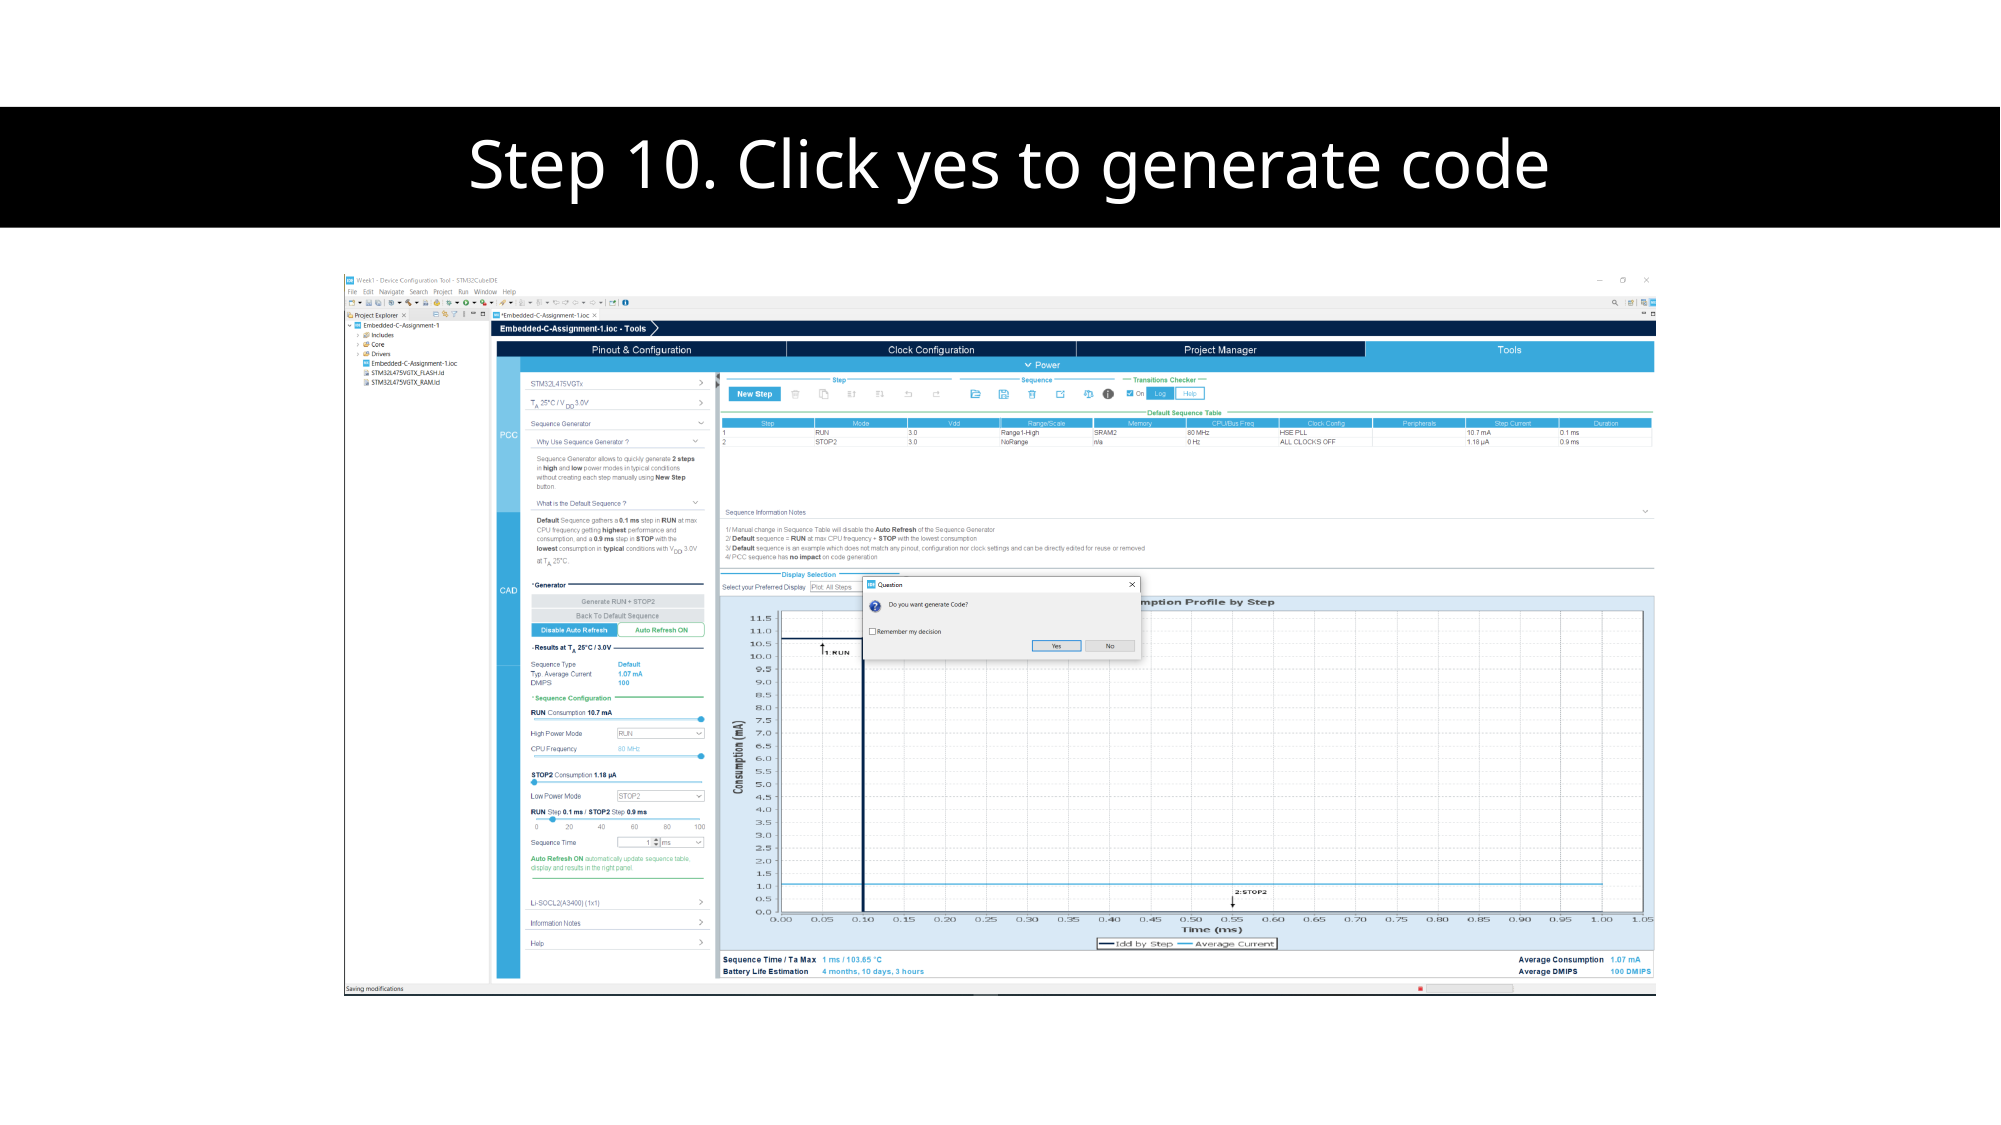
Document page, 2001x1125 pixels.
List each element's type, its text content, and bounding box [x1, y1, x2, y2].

text_box [0, 106, 2000, 229]
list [344, 274, 1656, 996]
title Step 10. Click yes to generate code [91, 105, 1931, 228]
